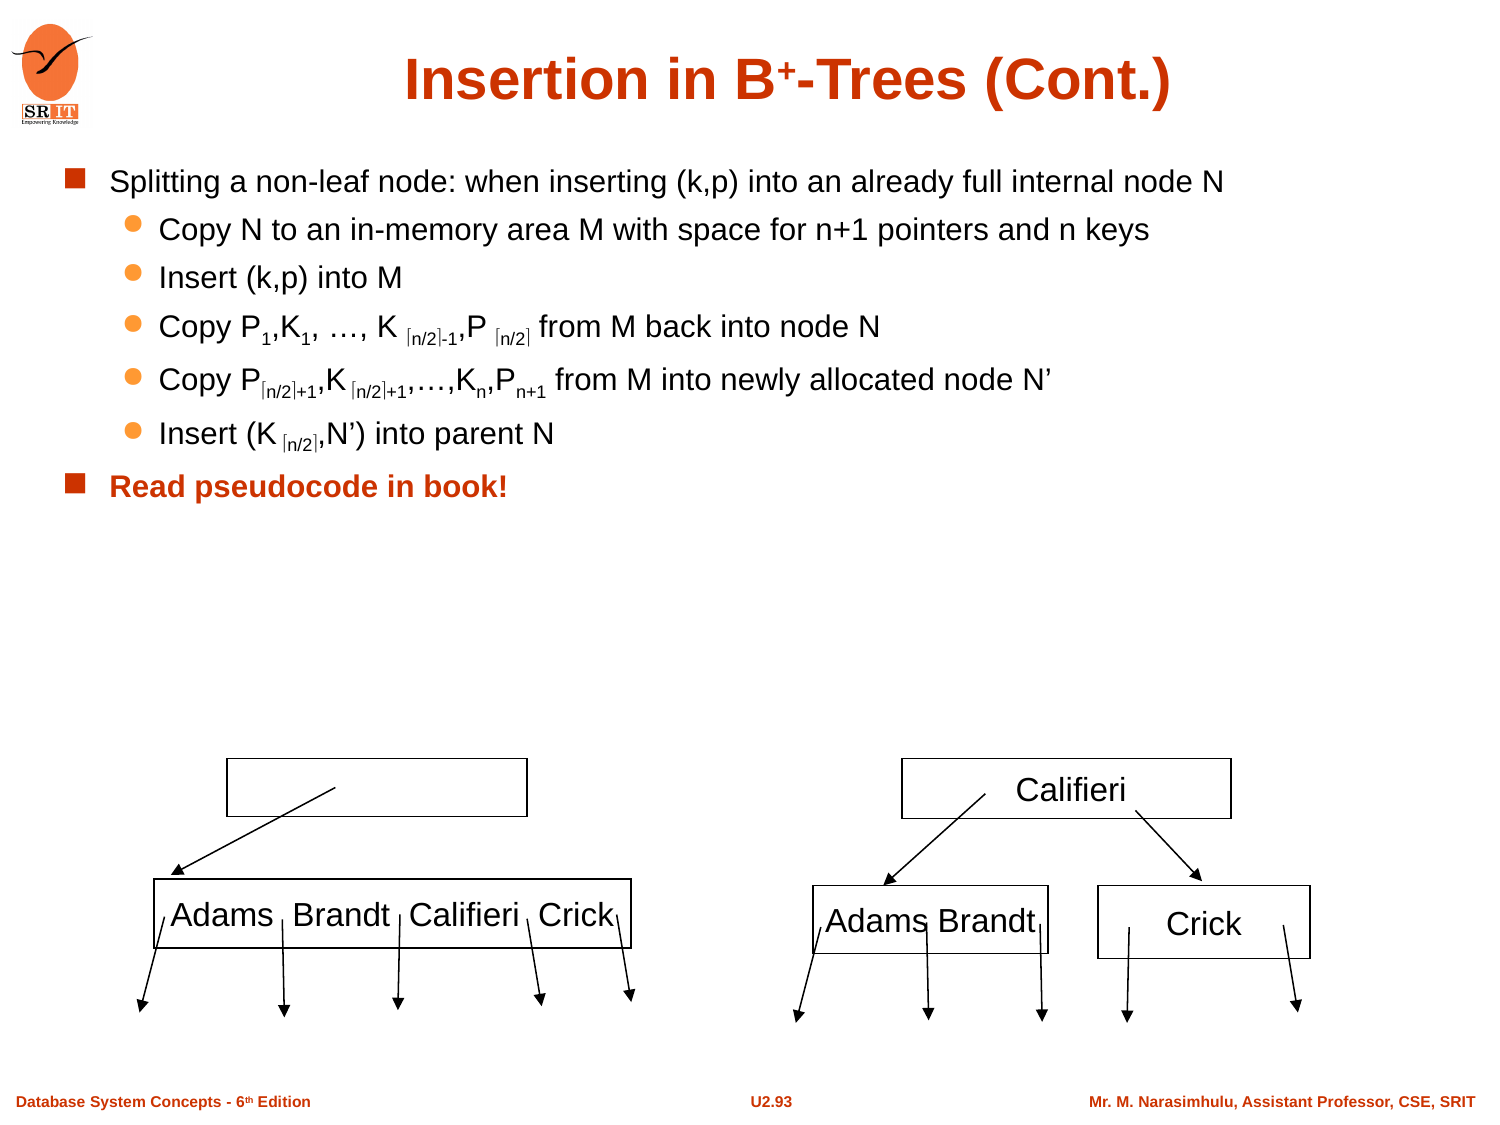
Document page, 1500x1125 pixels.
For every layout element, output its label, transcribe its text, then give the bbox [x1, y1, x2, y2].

text_box [616, 914, 636, 1003]
text_box [792, 927, 821, 1023]
text_box Adams Brandt [812, 885, 1049, 954]
text_box [277, 919, 291, 1018]
text_box [1135, 810, 1203, 882]
text_box Adams Brandt Califieri Crick [154, 879, 632, 948]
text_box [1121, 927, 1134, 1023]
text_box [1283, 924, 1302, 1013]
list Splitting a non-leaf node: when inserting (k,p) into an already full internal node N Copy N to an in-memory area M with space for n+1 pointers and n keys Insert (k,p) into M Copy P1,K1, …, K n/2-1,P n/2 from M back into node N Copy Pn/2+1,K n/2+1,…,Kn,Pn+1 from M into newly allocated node N’ Insert (K n/2,N’) into parent N Read pseudocode in book! [52, 153, 1407, 1016]
text_box [136, 916, 165, 1013]
picture [11, 19, 93, 128]
text_box [170, 787, 336, 875]
text_box [392, 914, 405, 1011]
text_box [883, 793, 986, 886]
text_box [1035, 923, 1049, 1022]
title Insertion in B+-Trees (Cont.) [125, 18, 1452, 120]
text_box Califieri [902, 758, 1232, 819]
text_box [526, 918, 546, 1007]
text_box [922, 922, 935, 1021]
text_box Crick [1097, 885, 1311, 959]
text_box [227, 758, 527, 817]
